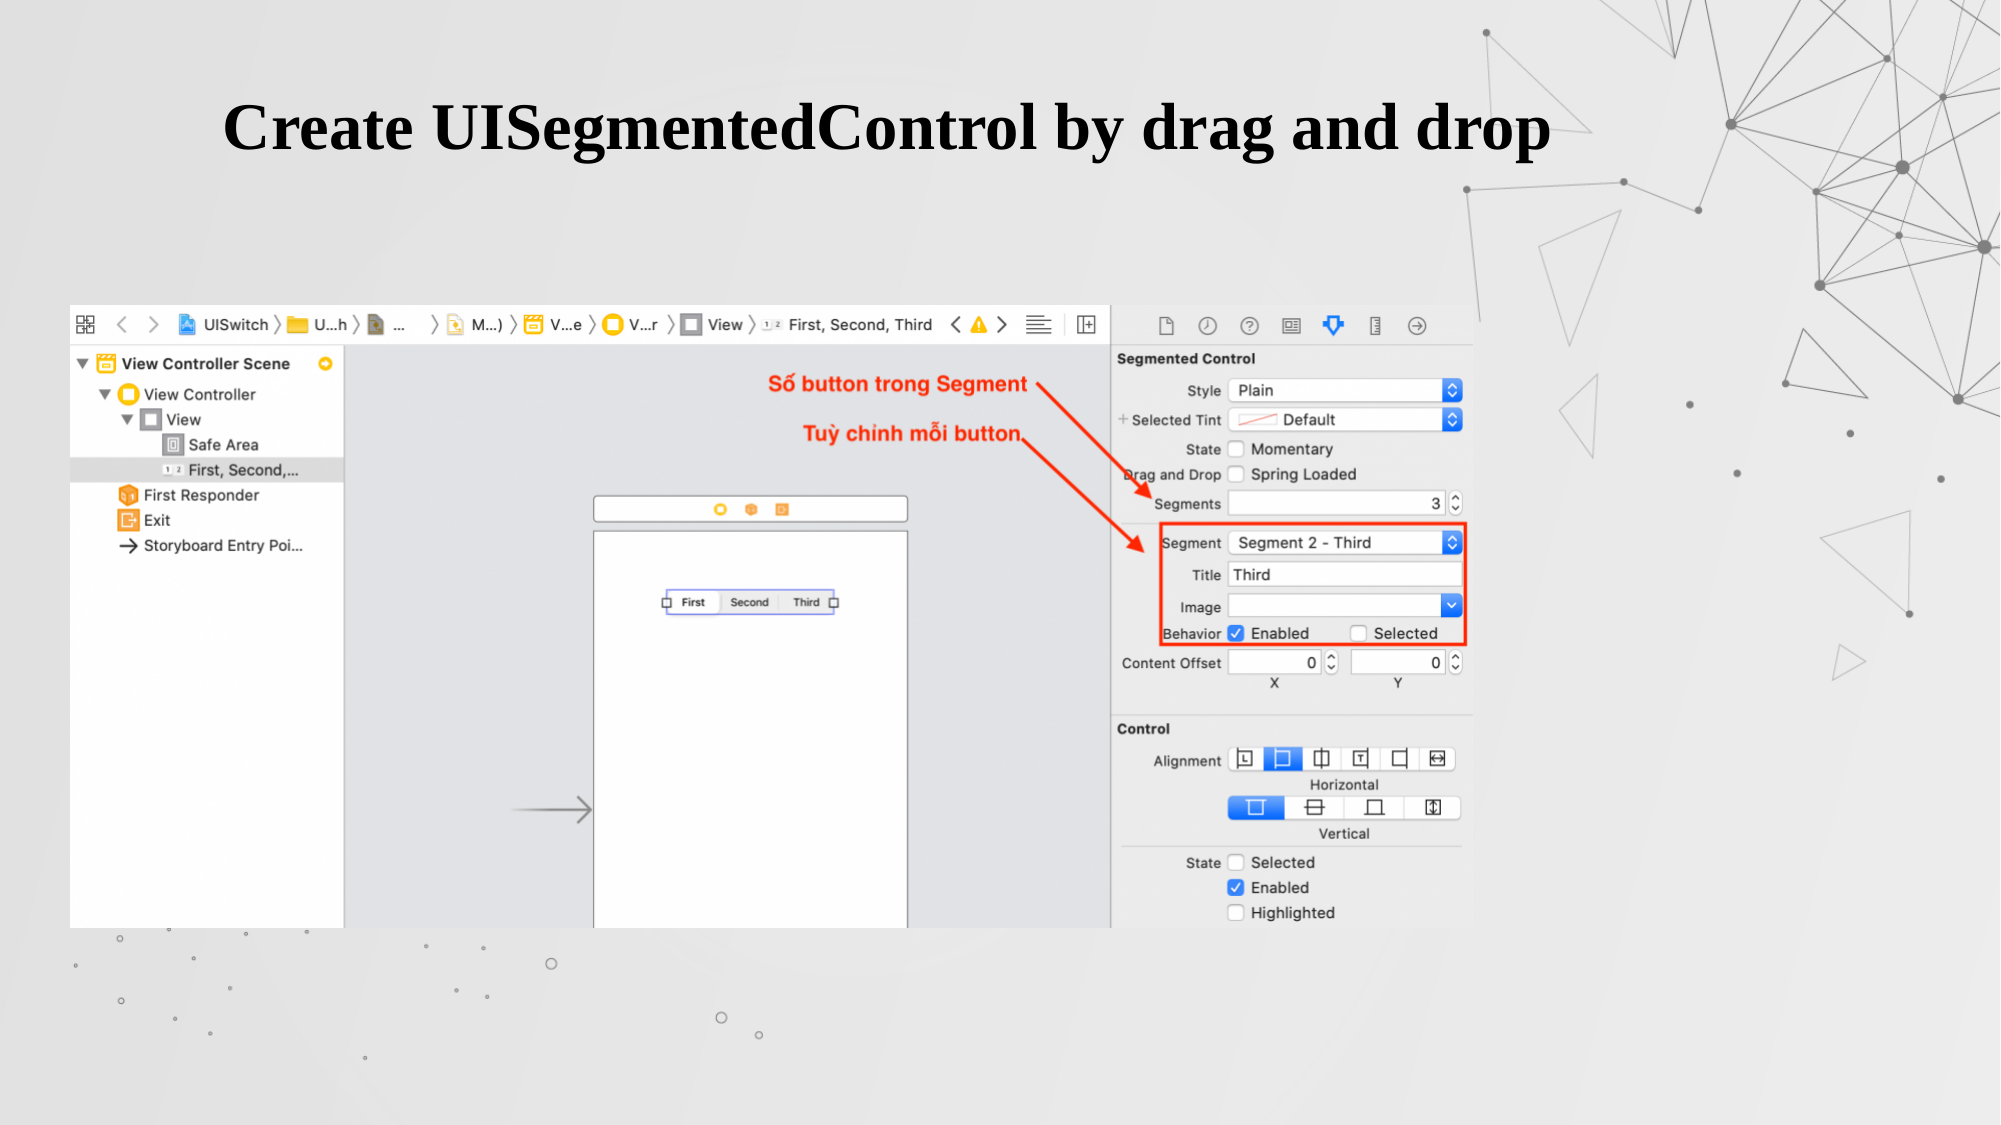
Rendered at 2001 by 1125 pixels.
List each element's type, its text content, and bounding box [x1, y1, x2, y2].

picture [0, 0, 2001, 1125]
title Create UISegmentedControl by drag and drop [206, 77, 1571, 285]
